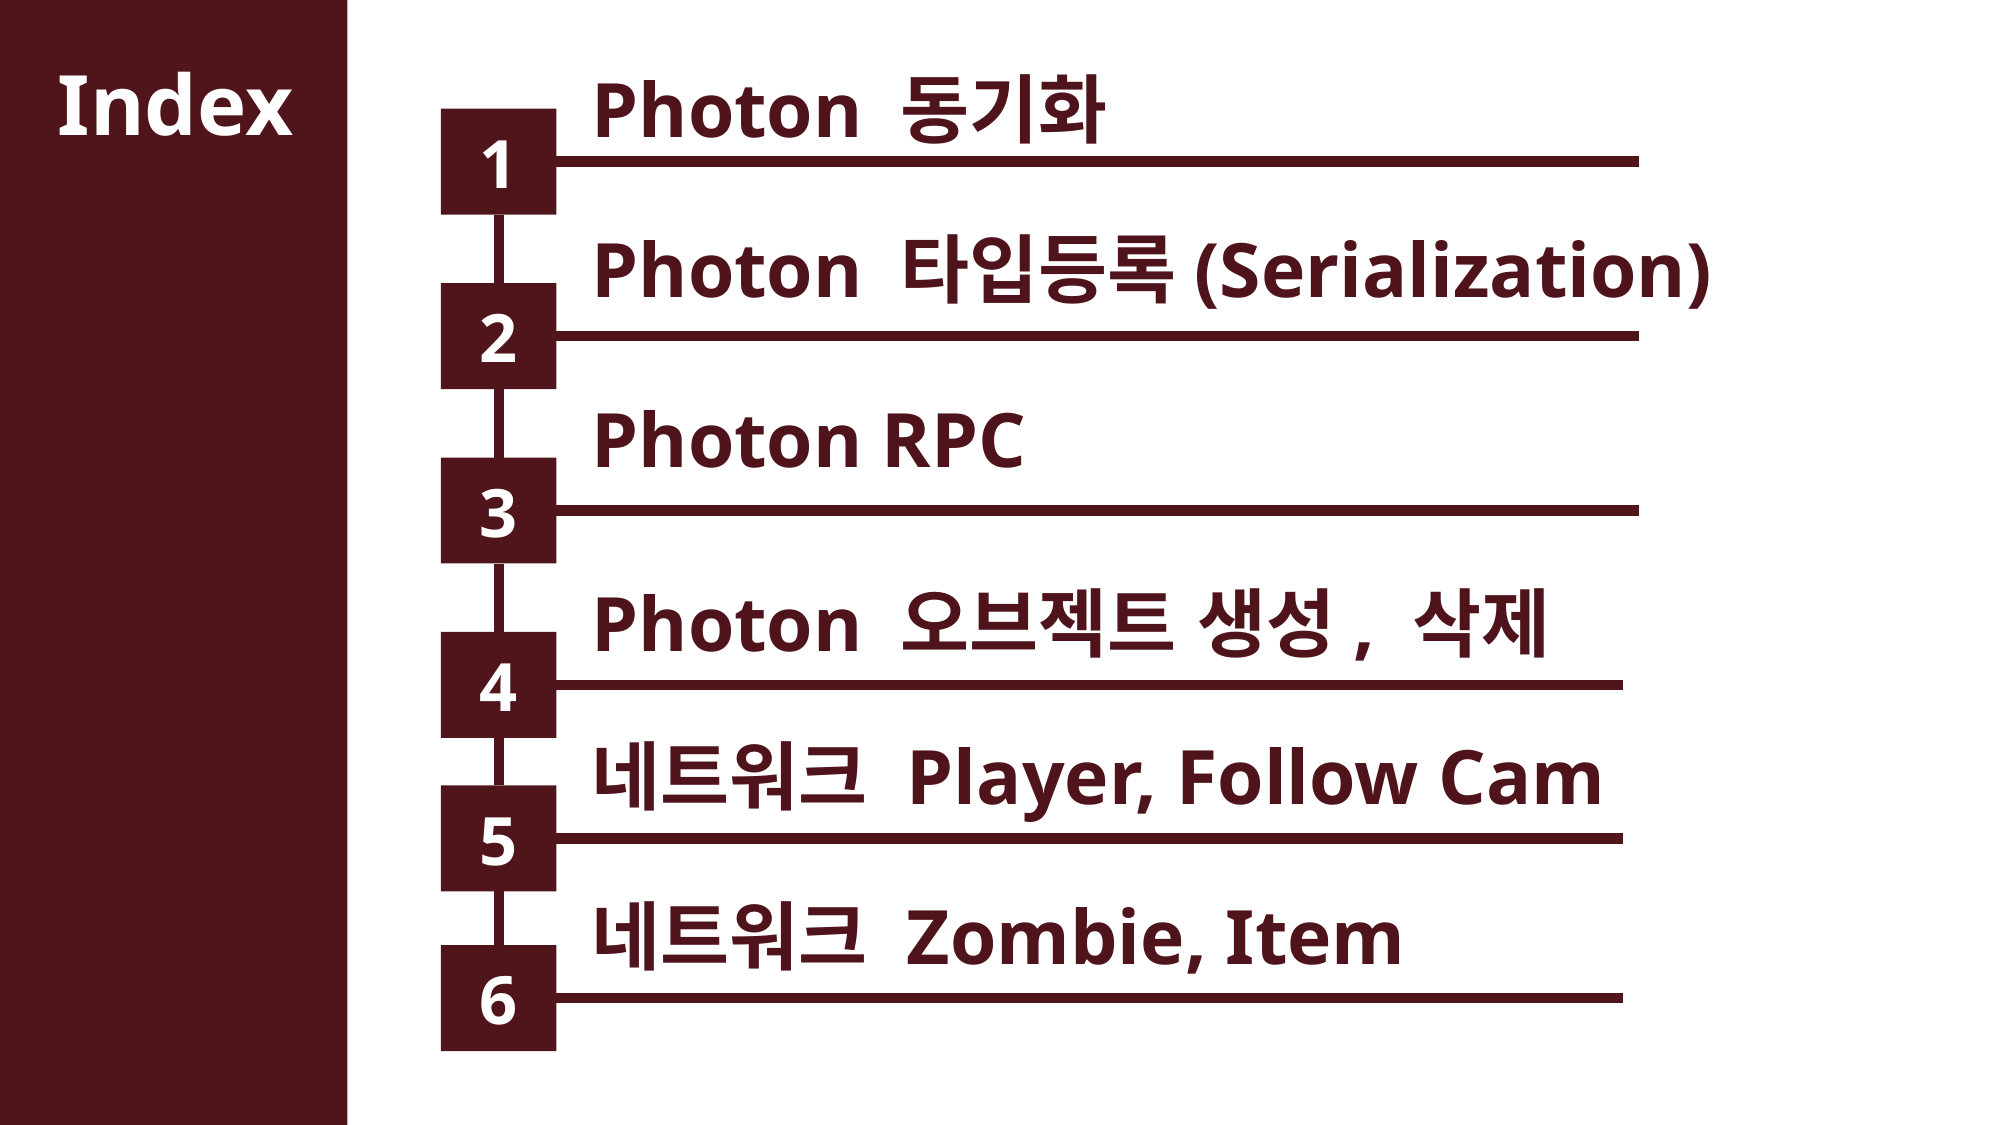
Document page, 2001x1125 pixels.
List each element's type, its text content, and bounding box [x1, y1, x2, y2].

text_box 네트워크 Zombie, Item [577, 882, 1900, 987]
text_box Photon 타입등록(Serialization) [577, 214, 1900, 320]
text_box 1 [440, 108, 558, 216]
text_box 6 [440, 944, 558, 1052]
text_box 3 [440, 456, 558, 564]
text_box 4 [440, 631, 558, 739]
text_box Photon RPC [577, 385, 1900, 491]
text_box Photon 동기화 [577, 55, 1729, 161]
text_box 5 [440, 784, 558, 892]
text_box 네트워크 Player, Follow Cam [577, 722, 1900, 828]
text_box Photon 오브젝트 생성, 삭제 [577, 568, 1900, 674]
text_box 2 [440, 282, 558, 390]
